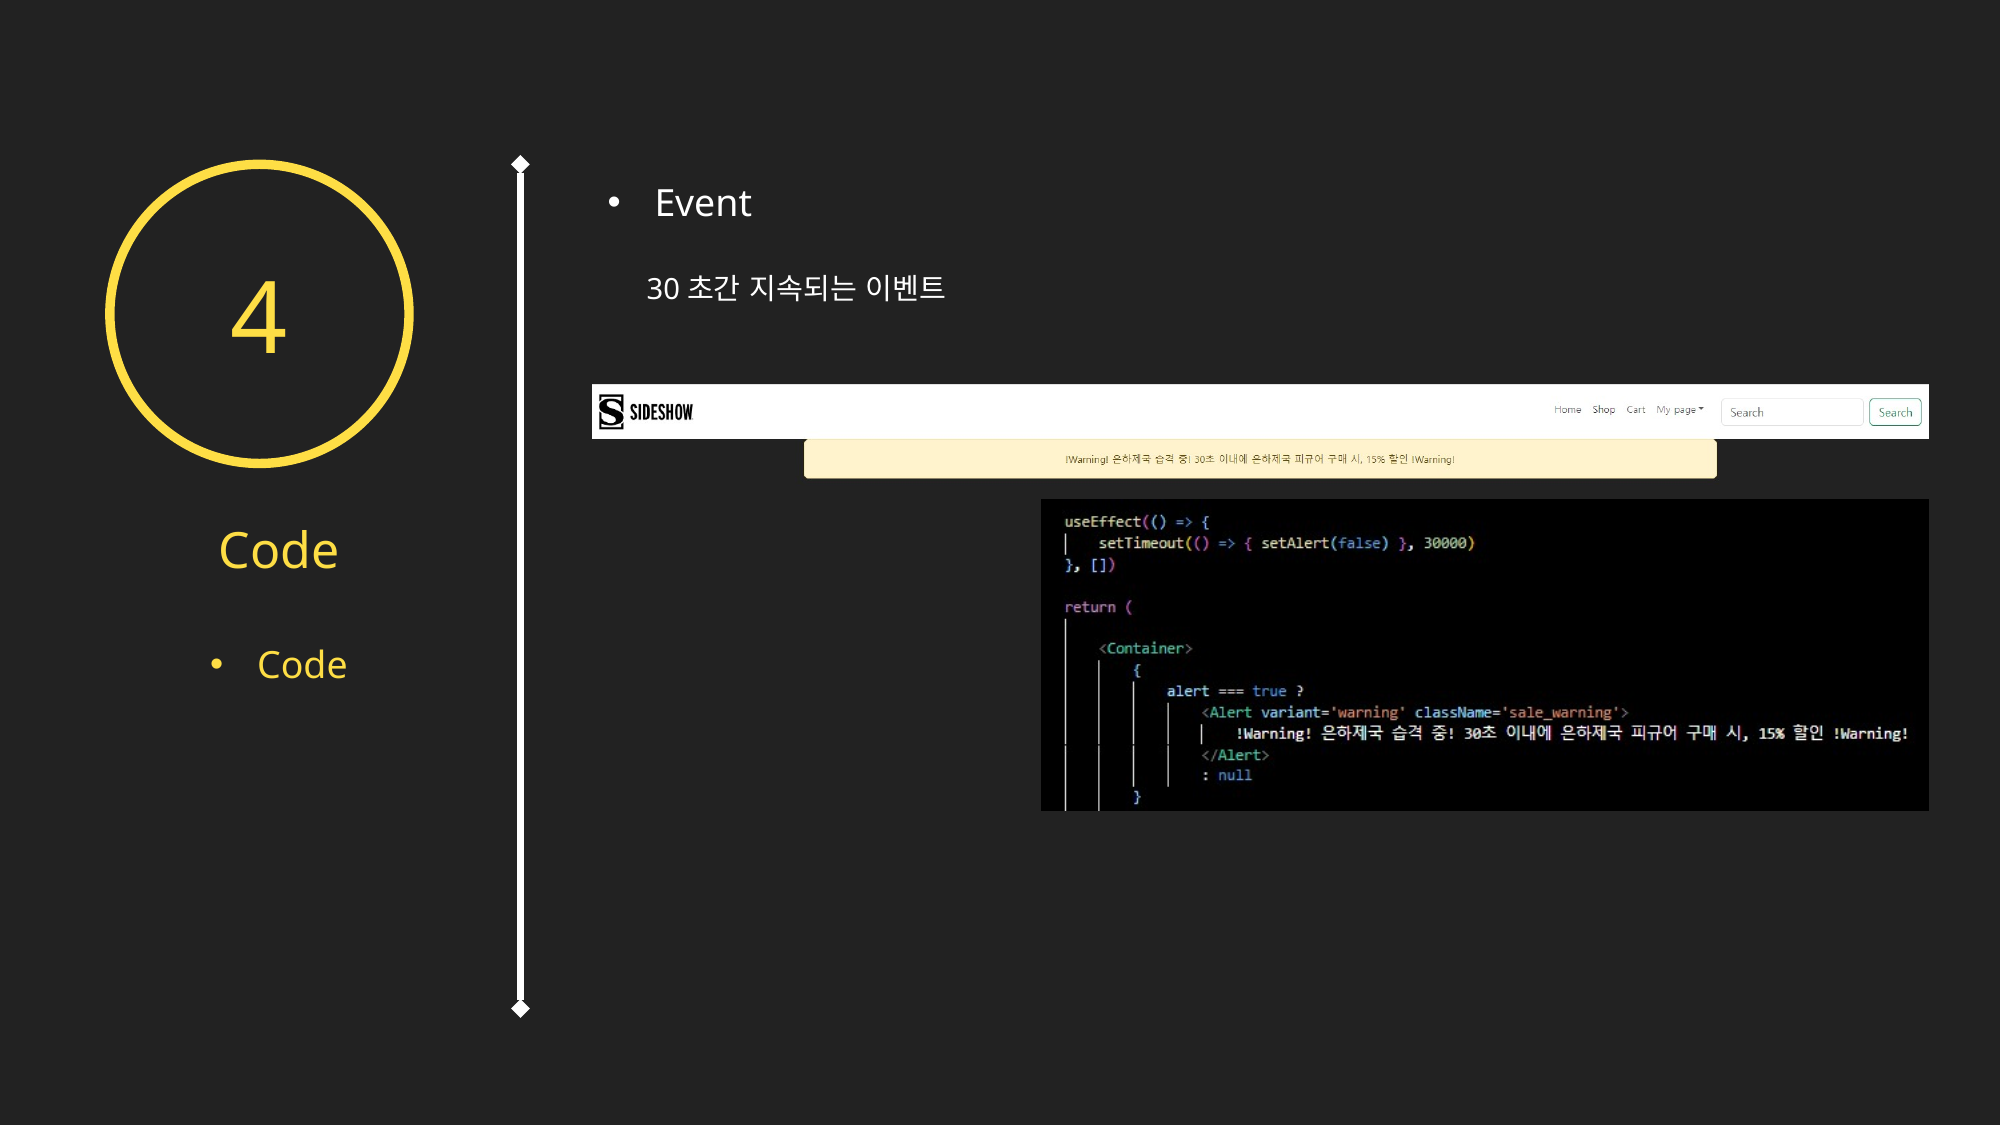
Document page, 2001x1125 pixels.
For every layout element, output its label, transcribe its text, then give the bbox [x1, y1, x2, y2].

text_box 4 [108, 163, 411, 465]
text_box Code [109, 633, 448, 694]
text_box Event [592, 171, 1307, 232]
text_box 30초간 지속되는 이벤트 [631, 263, 1270, 314]
text_box Code [109, 510, 448, 586]
picture [1041, 499, 1929, 811]
picture [592, 384, 1929, 486]
